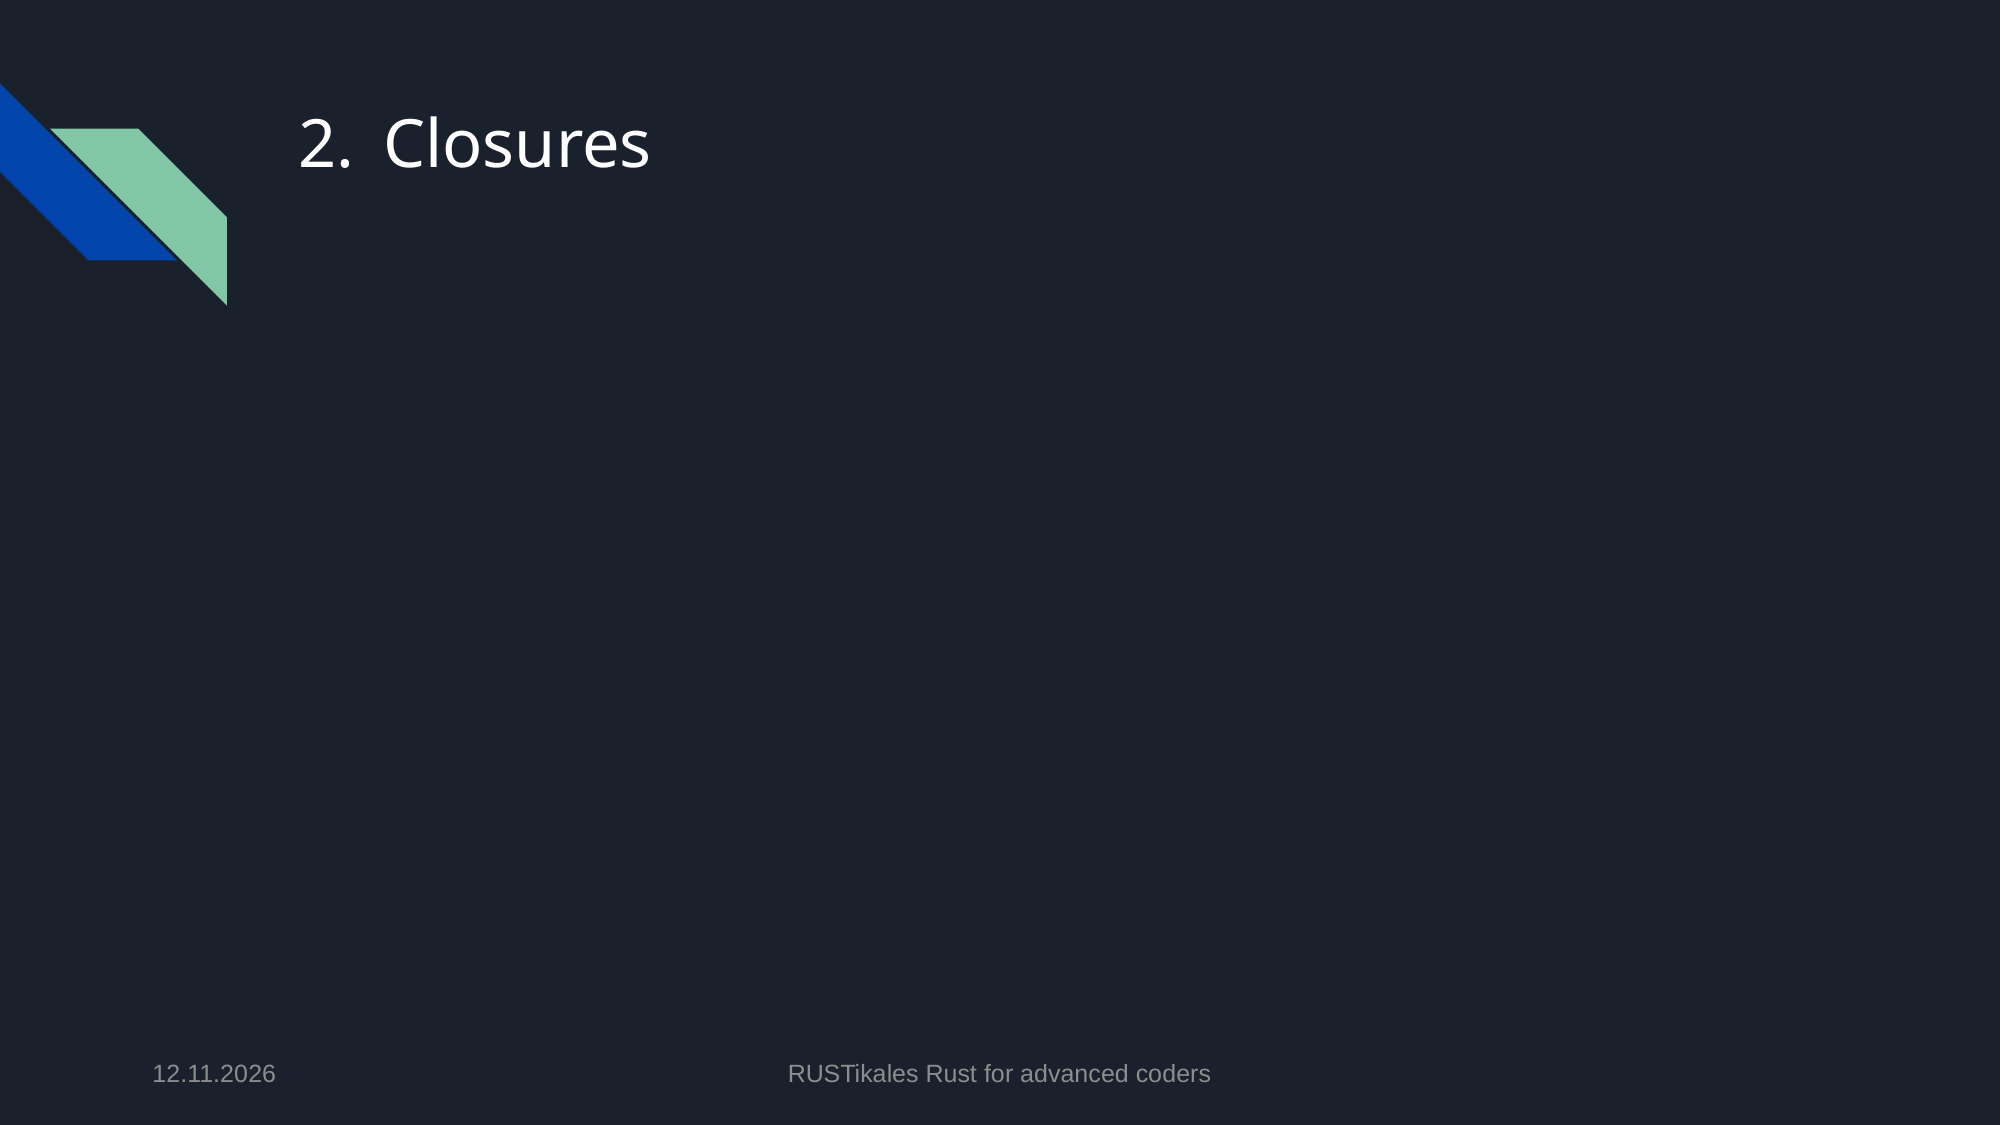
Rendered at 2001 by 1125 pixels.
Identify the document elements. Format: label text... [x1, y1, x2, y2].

footer RUSTikales Rust for advanced coders [662, 1042, 1338, 1103]
title Closures [283, 86, 1824, 287]
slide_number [137, 1042, 588, 1103]
